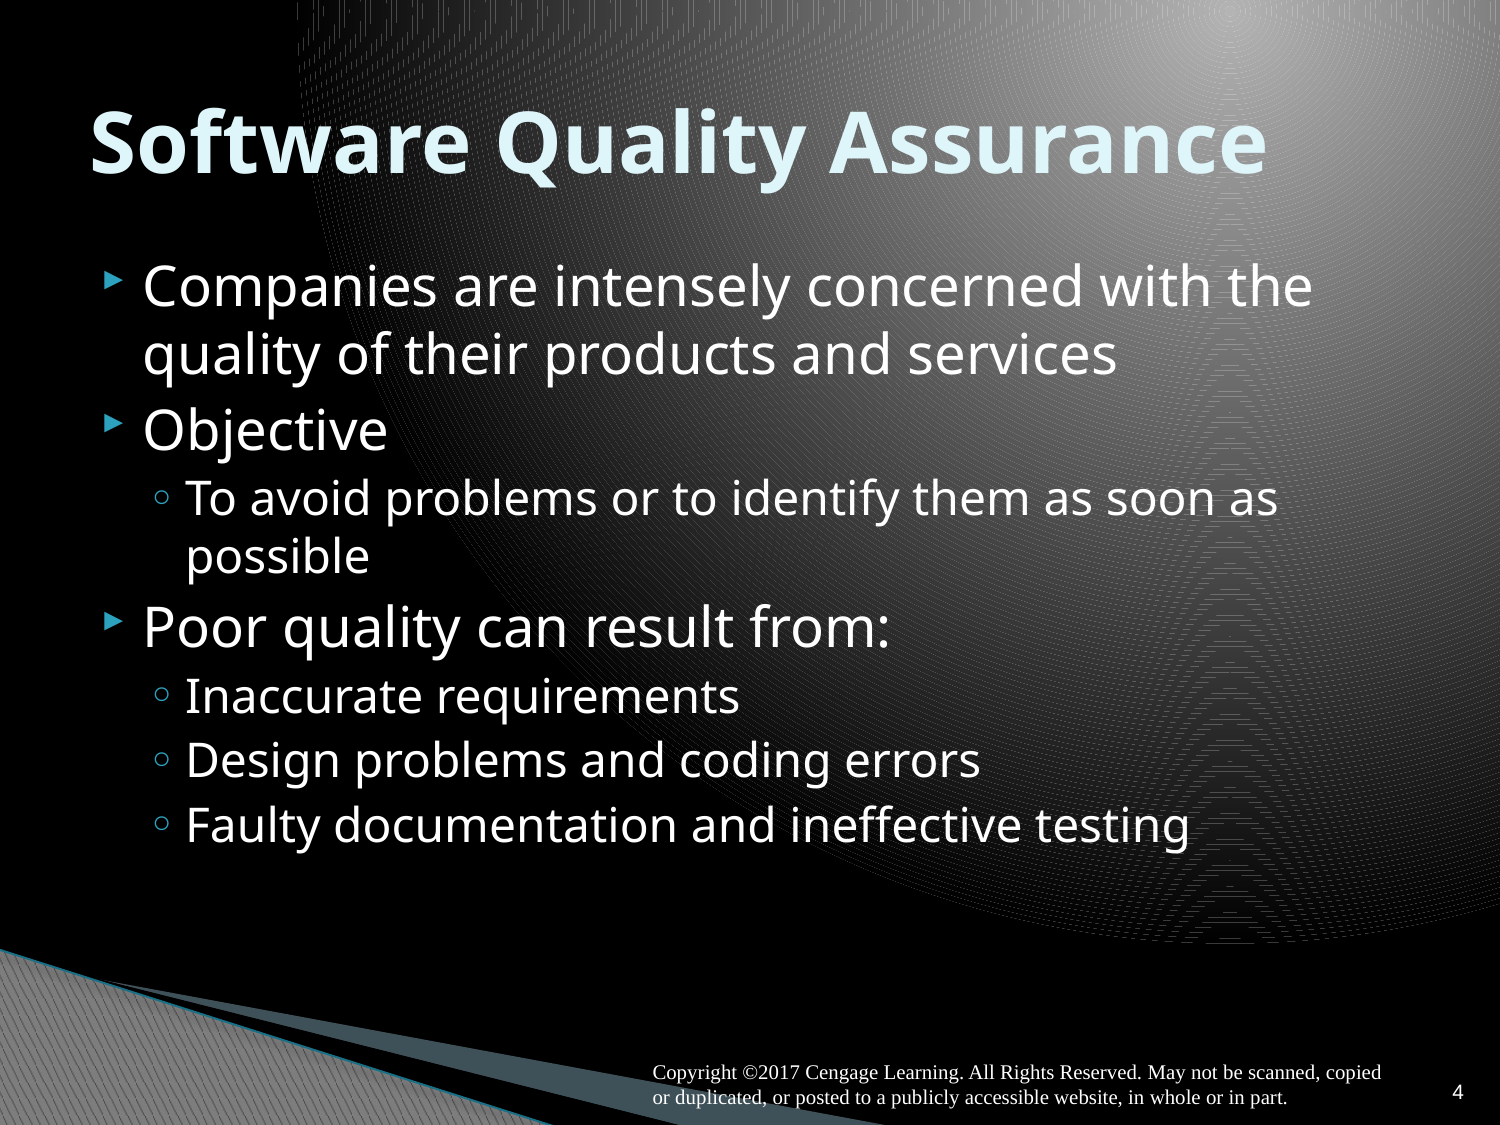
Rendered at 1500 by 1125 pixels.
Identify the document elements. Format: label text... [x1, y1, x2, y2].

picture [0, 952, 543, 1125]
slide_number 4 [1418, 1051, 1479, 1112]
list Companies are intensely concerned with the quality of their products and services Objective To avoid problems or to identify them as soon as possible Poor quality can result from: Inaccurate requirements Design problems and coding errors Faulty documentation and ineffective testing [68, 242, 1425, 1025]
title Software Quality Assurance [75, 45, 1425, 233]
